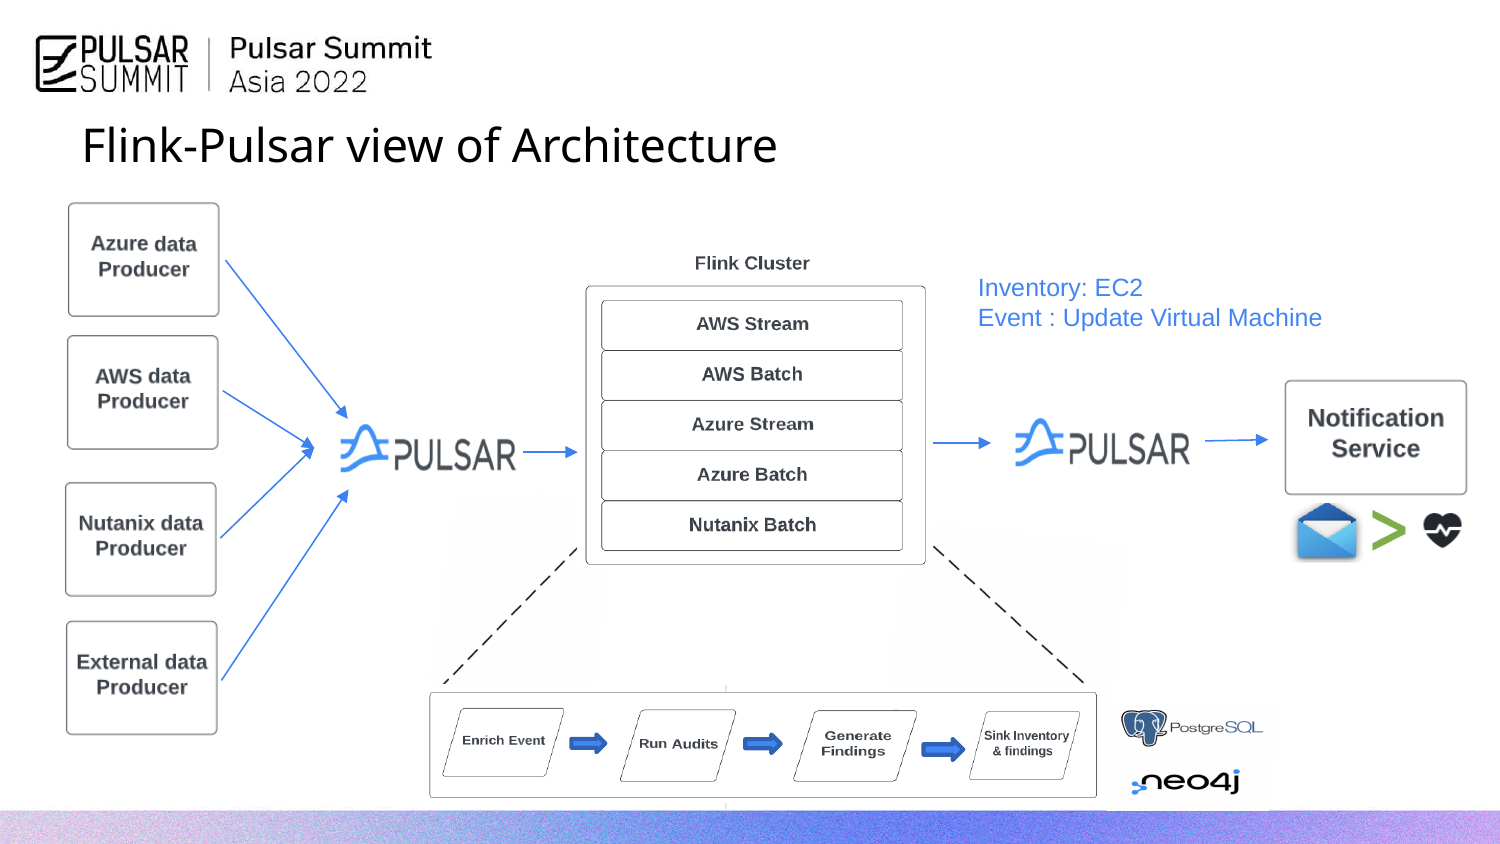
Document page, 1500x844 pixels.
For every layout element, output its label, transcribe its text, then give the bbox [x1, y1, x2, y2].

slide_number 24 [1389, 764, 1480, 830]
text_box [220, 446, 315, 488]
title Flink-Pulsar view of Architecture [66, 100, 1038, 188]
picture [0, 0, 1500, 844]
text_box Inventory: EC2 Event : Update Virtual Machine [963, 263, 1431, 369]
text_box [222, 390, 315, 446]
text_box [225, 259, 348, 420]
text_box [221, 489, 349, 681]
